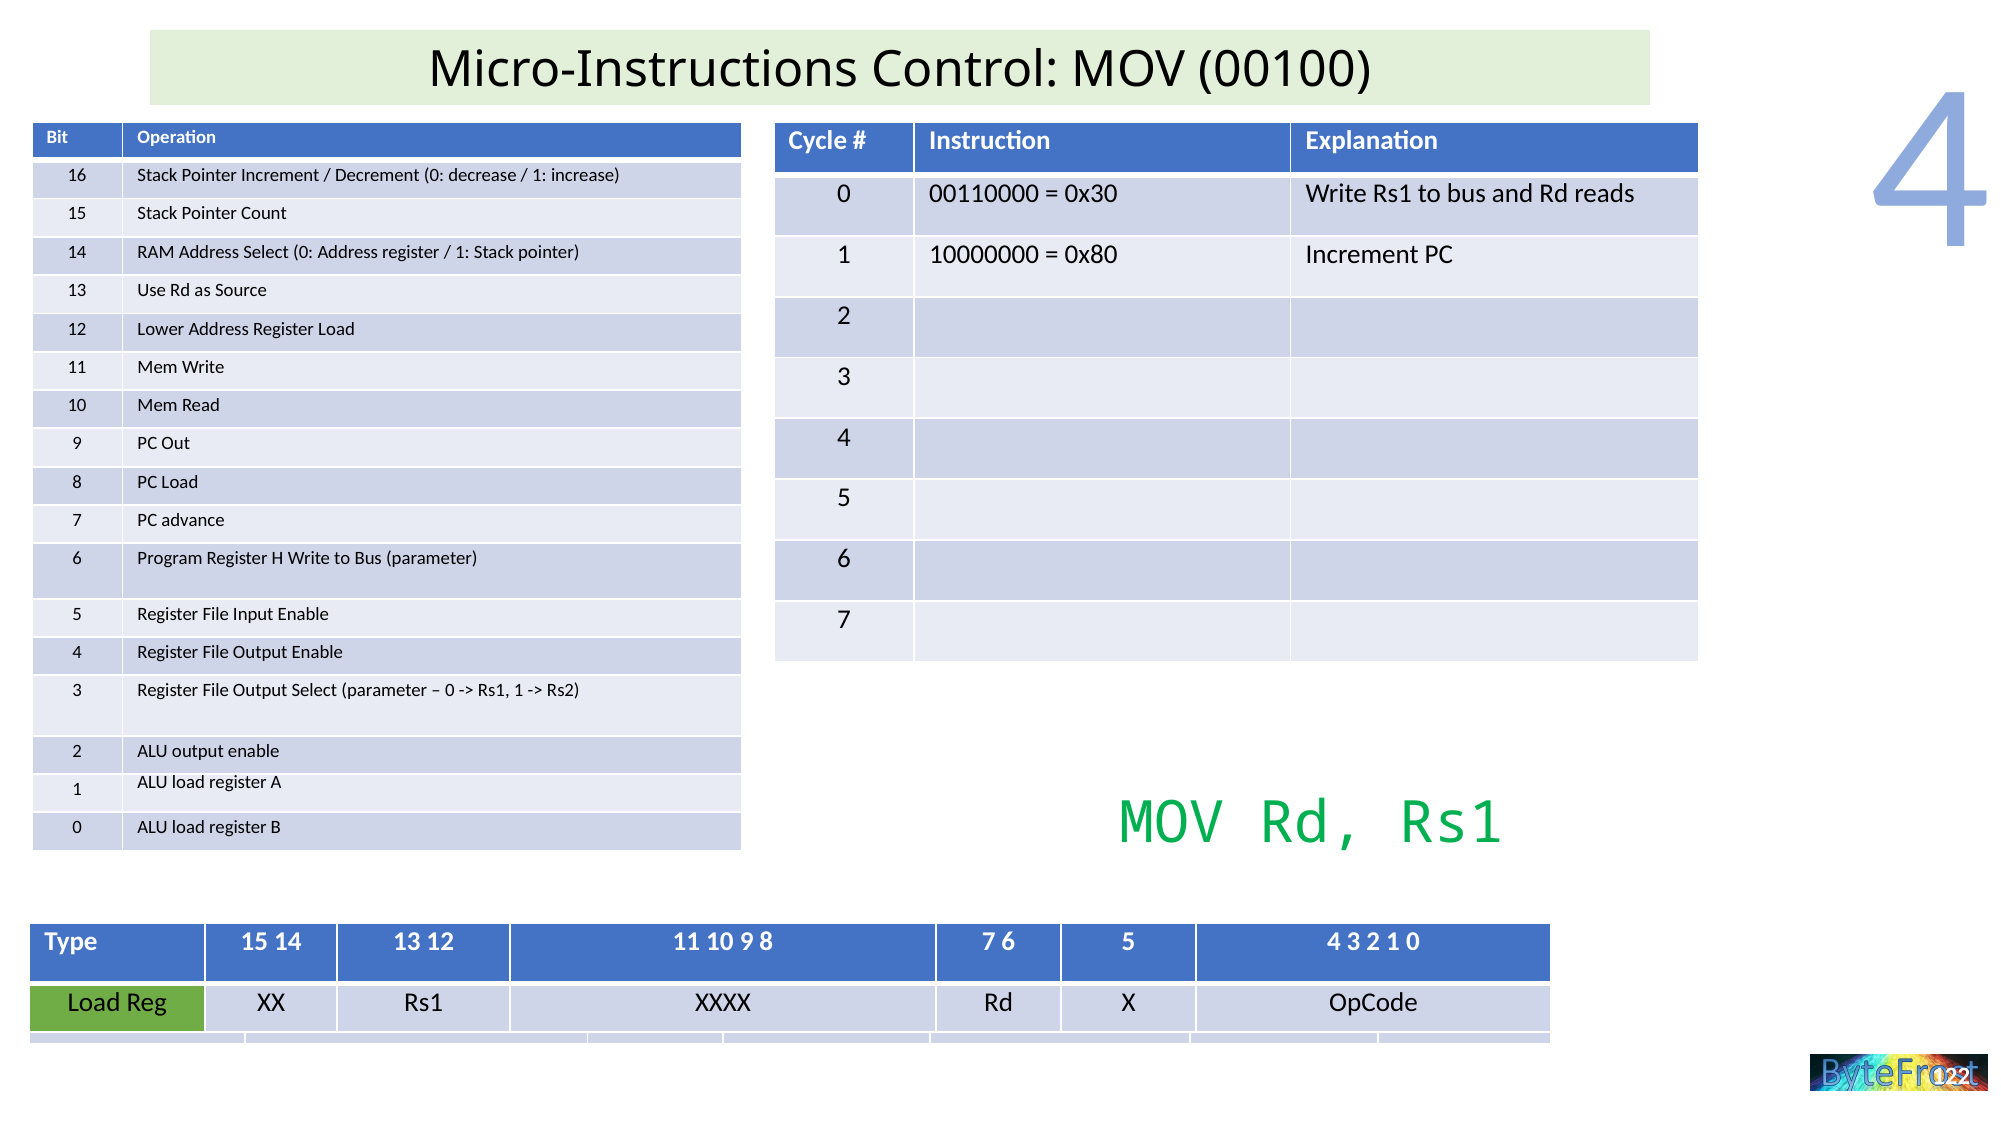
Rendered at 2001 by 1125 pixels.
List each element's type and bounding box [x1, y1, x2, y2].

table_cell [123, 238, 741, 274]
table_cell [1291, 541, 1698, 600]
table_cell [33, 199, 122, 236]
table_cell [33, 544, 122, 598]
table_header [30, 924, 204, 981]
table_cell [775, 237, 913, 296]
table_cell [33, 429, 122, 466]
table_header [1062, 924, 1195, 981]
table_cell [775, 358, 913, 417]
table_cell [915, 602, 1290, 661]
table_cell [1291, 480, 1698, 539]
table_cell [775, 541, 913, 600]
table_header [1197, 924, 1550, 981]
table_cell [33, 600, 122, 636]
table_header [33, 123, 122, 157]
table_cell [915, 541, 1290, 600]
table_cell [33, 163, 122, 198]
table_cell [915, 480, 1290, 539]
table_cell [937, 986, 1060, 1031]
table_cell [1291, 178, 1698, 235]
table_cell [123, 353, 741, 389]
table_cell [775, 602, 913, 661]
table_cell [33, 468, 122, 504]
table_cell [775, 298, 913, 357]
table_cell [33, 353, 122, 389]
table_cell [724, 1033, 929, 1043]
table_cell [123, 163, 741, 198]
table_cell [123, 544, 741, 598]
table_cell [915, 178, 1290, 235]
table_cell [123, 600, 741, 636]
table_cell [33, 506, 122, 542]
table_cell [1291, 298, 1698, 357]
table_cell [915, 237, 1290, 296]
table_cell [33, 676, 122, 735]
text_box [1855, 0, 2000, 303]
table_header [1291, 123, 1698, 172]
table_cell [123, 506, 741, 542]
table_cell [1291, 358, 1698, 417]
table_cell [1197, 986, 1550, 1031]
title [150, 29, 1650, 105]
table_cell [33, 276, 122, 313]
table_cell [246, 1033, 587, 1043]
table_cell [338, 986, 509, 1031]
table_cell [511, 986, 935, 1031]
table_cell [588, 1033, 722, 1043]
table_cell [775, 480, 913, 539]
table_cell [123, 314, 741, 351]
table_header [338, 924, 509, 981]
table_cell [123, 775, 741, 811]
table_cell [33, 775, 122, 811]
table_cell [915, 358, 1290, 417]
table_cell [775, 178, 913, 235]
table_cell [33, 737, 122, 773]
table_header [937, 924, 1060, 981]
table_cell [30, 986, 204, 1031]
table_cell [1291, 419, 1698, 478]
table_cell [123, 276, 741, 313]
text_box [1069, 776, 1520, 862]
table_cell [1062, 986, 1195, 1031]
table_cell [206, 986, 336, 1031]
table_cell [915, 298, 1290, 357]
table_cell [915, 419, 1290, 478]
table_cell [33, 314, 122, 351]
table_header [123, 123, 741, 157]
table_cell [1291, 602, 1698, 661]
table_cell [33, 391, 122, 427]
table_cell [33, 638, 122, 674]
table_cell [123, 737, 741, 773]
table_cell [1191, 1033, 1377, 1043]
table_header [915, 123, 1290, 172]
table_cell [123, 813, 741, 850]
table_cell [33, 238, 122, 274]
table_cell [33, 813, 122, 850]
table_cell [775, 419, 913, 478]
table_cell [123, 391, 741, 427]
table_cell [931, 1033, 1189, 1043]
table_cell [30, 1033, 244, 1043]
table_cell [1291, 237, 1698, 296]
table_header [775, 123, 913, 172]
table_cell [123, 199, 741, 236]
text_box [1535, 1044, 1986, 1105]
table_cell [123, 468, 741, 504]
table_cell [1379, 1033, 1550, 1043]
table_cell [123, 429, 741, 466]
table_header [511, 924, 935, 981]
table_cell [123, 638, 741, 674]
picture [1810, 1054, 1988, 1091]
table_cell [123, 676, 741, 735]
table_header [206, 924, 336, 981]
